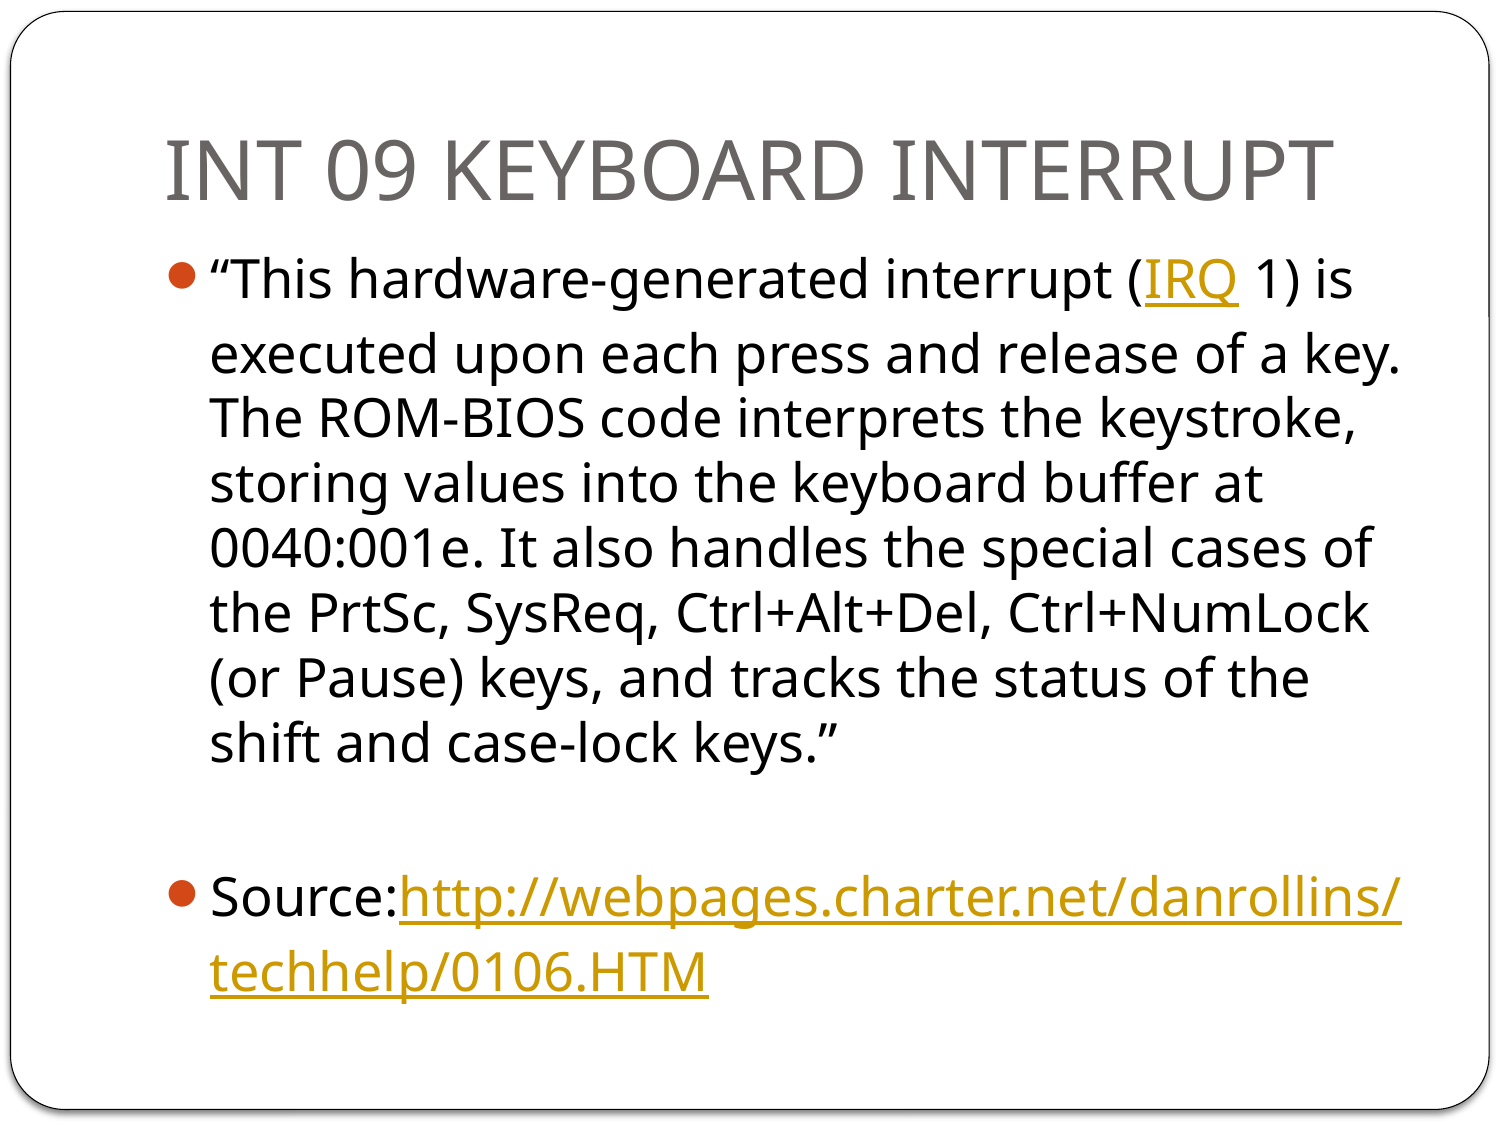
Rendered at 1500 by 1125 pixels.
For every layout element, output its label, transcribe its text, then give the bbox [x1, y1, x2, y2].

title INT 09 KEYBOARD INTERRUPT [150, 45, 1425, 233]
list “This hardware-generated interrupt (IRQ 1) is executed upon each press and release of a key. The ROM-BIOS code interprets the keystroke, storing values into the keyboard buffer at 0040:001e. It also handles the special cases of the PrtSc, SysReq, Ctrl+Alt+Del, Ctrl+NumLock (or Pause) keys, and tracks the status of the shift and case-lock keys.” Source:http://webpages.charter.net/danrollins/techhelp/0106.HTM [150, 237, 1425, 988]
